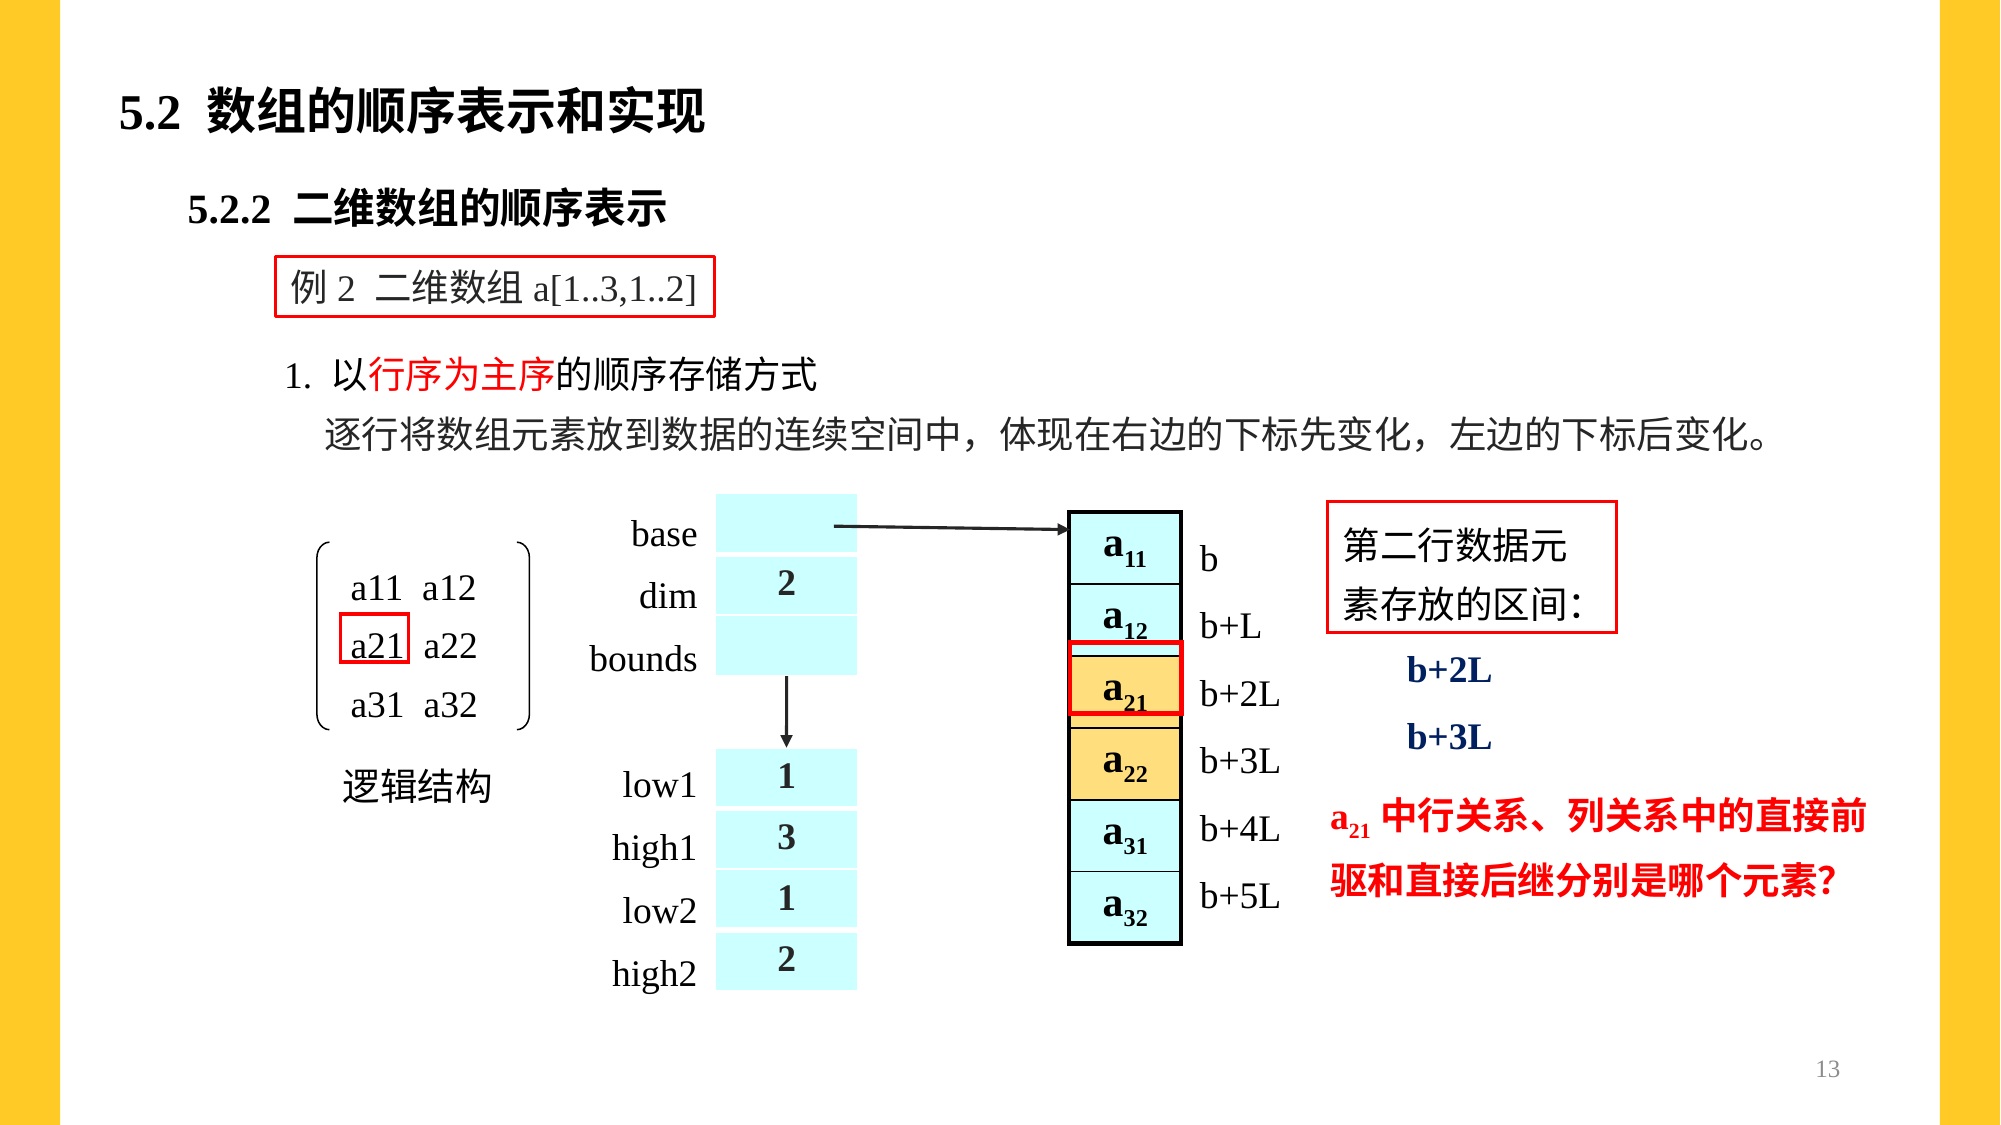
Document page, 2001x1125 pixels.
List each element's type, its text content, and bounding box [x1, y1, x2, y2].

table_cell a21 [1071, 715, 1179, 727]
text_box [316, 542, 330, 730]
table_cell 2 [716, 933, 857, 990]
slide_number 13 [1412, 1041, 1856, 1094]
text_box 第二行数据元素存放的区间： [1327, 501, 1617, 633]
table_cell a22 [1071, 729, 1179, 799]
text_box [1069, 641, 1182, 715]
text_box 逻辑结构 [327, 741, 508, 815]
table_cell 2 [716, 557, 857, 614]
text_box [339, 613, 409, 663]
table_cell a32 [1071, 872, 1179, 941]
text_box 例2 二维数组a[1..3,1..2] [275, 256, 715, 317]
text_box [834, 526, 1071, 530]
title 5.2 数组的顺序表示和实现 [102, 55, 1898, 197]
table_header a11 [1071, 514, 1179, 583]
table_cell 3 [716, 811, 857, 868]
text_box a21中行关系、列关系中的直接前驱和直接后继分别是哪个元素？ [1315, 769, 1886, 909]
text_box base dim bounds low1 high1 low2 high2 [574, 483, 713, 1002]
table_header 1 [716, 749, 857, 806]
text_box 1. 以行序为主序的顺序存储方式 逐行将数组元素放到数据的连续空间中，体现在右边的下标先变化，左边的下标后变化。 [257, 318, 1856, 464]
table_cell a31 [1071, 801, 1179, 871]
table_cell a12 [1071, 585, 1179, 641]
table_header 1 [716, 870, 857, 927]
text_box a11 a12 a21 a22 a31 a32 [335, 542, 509, 733]
text_box b+2L b+3L [1392, 614, 1574, 765]
text_box [516, 542, 530, 730]
table_cell [716, 616, 857, 675]
table_header [716, 494, 857, 552]
text_box b b+L b+2L b+3L b+4L b+5L [1184, 503, 1298, 924]
text_box 5.2.2 二维数组的顺序表示 [172, 159, 1173, 240]
